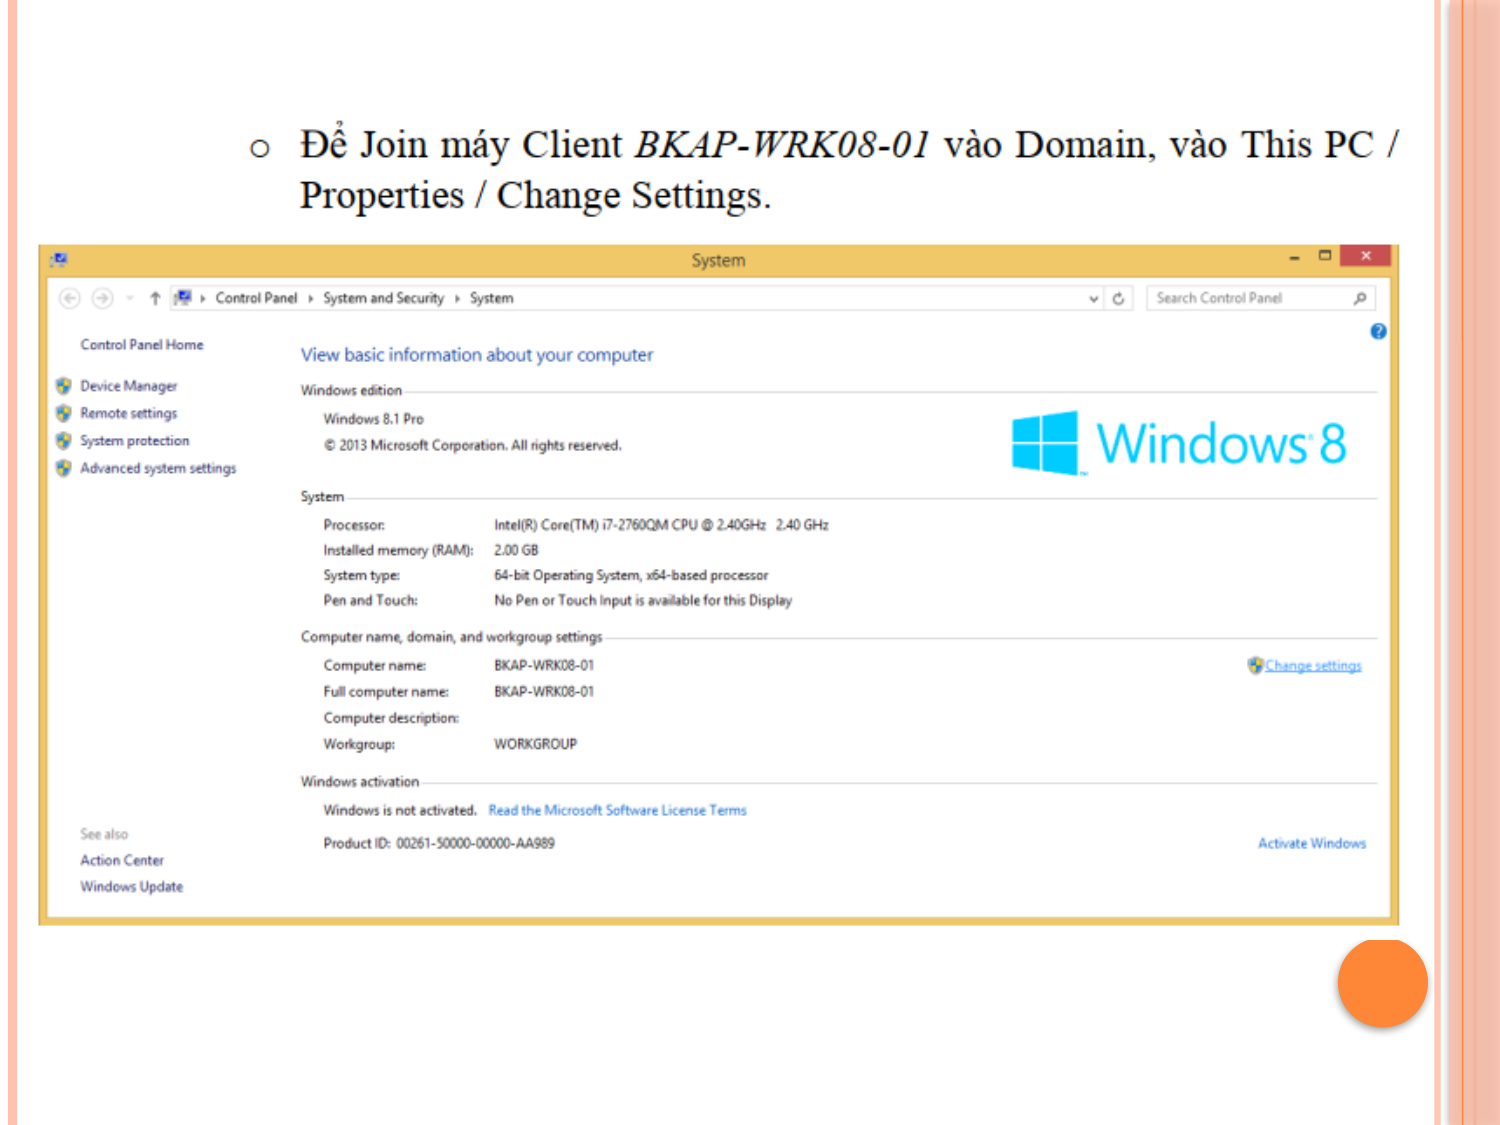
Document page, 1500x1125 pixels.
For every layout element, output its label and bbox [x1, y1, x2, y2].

picture [21, 106, 1420, 941]
